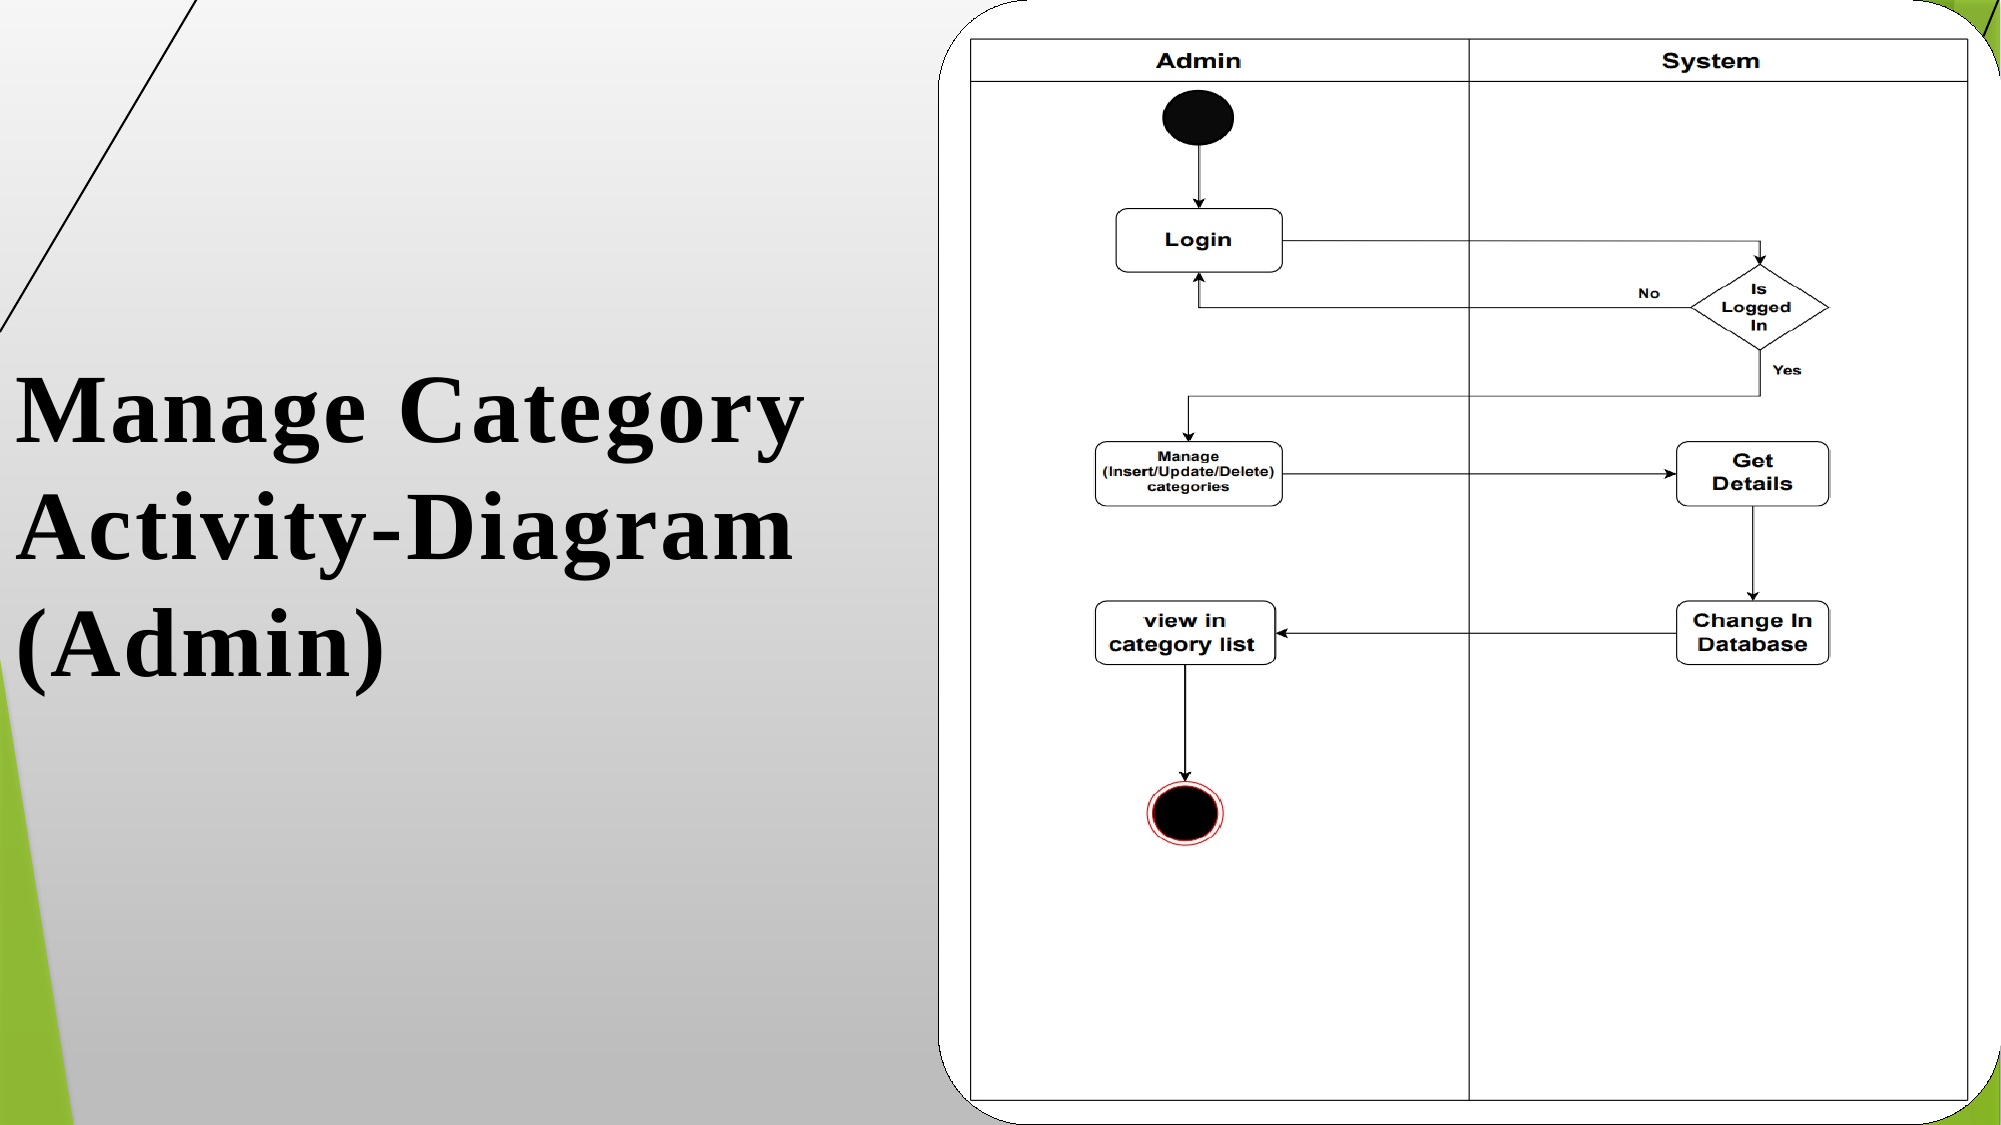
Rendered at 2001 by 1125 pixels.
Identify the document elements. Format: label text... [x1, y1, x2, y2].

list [937, 0, 2000, 1125]
title Manage Category Activity-Diagram (Admin) [0, 329, 876, 704]
